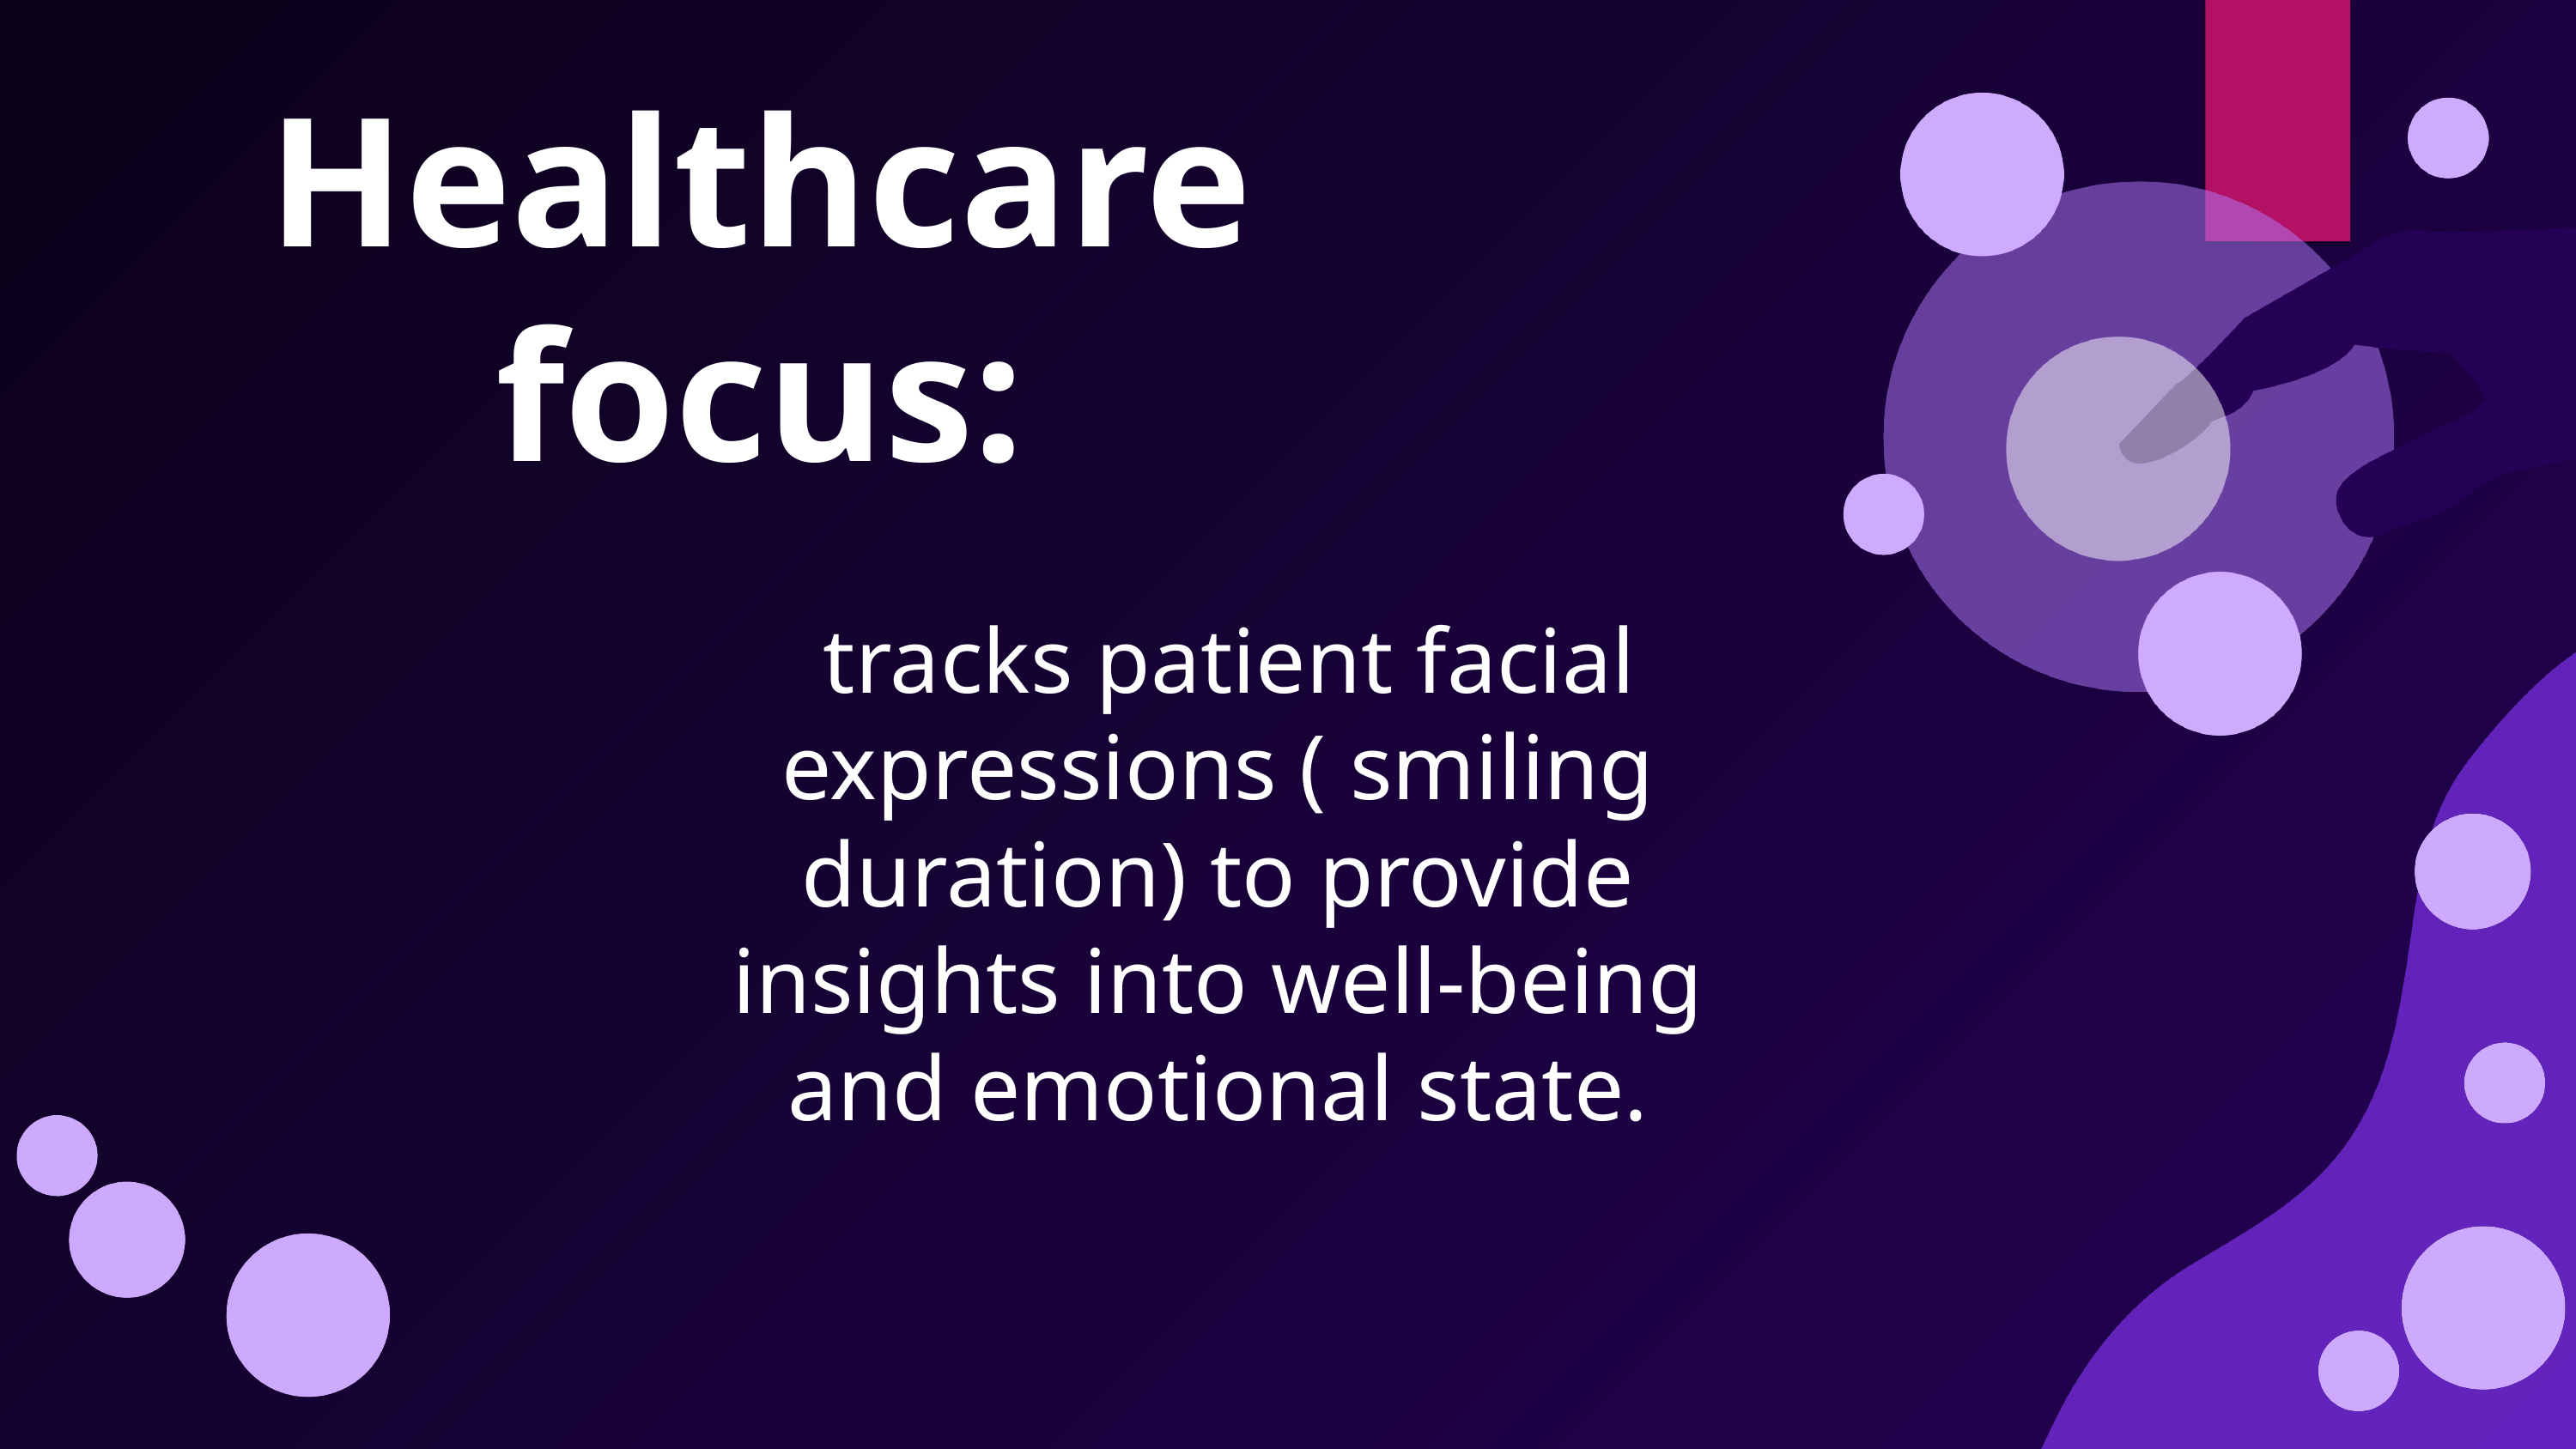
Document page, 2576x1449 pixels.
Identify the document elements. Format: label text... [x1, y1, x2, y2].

text_box [2312, 811, 2576, 1417]
text_box [0, 1092, 437, 1444]
text_box Healthcare focus: [9, 68, 1511, 498]
text_box [1764, 0, 2576, 811]
text_box tracks patient facial expressions ( smiling duration) to provide insights into well-being and emotional state. [694, 283, 1743, 1246]
text_box [2000, 811, 2576, 1449]
